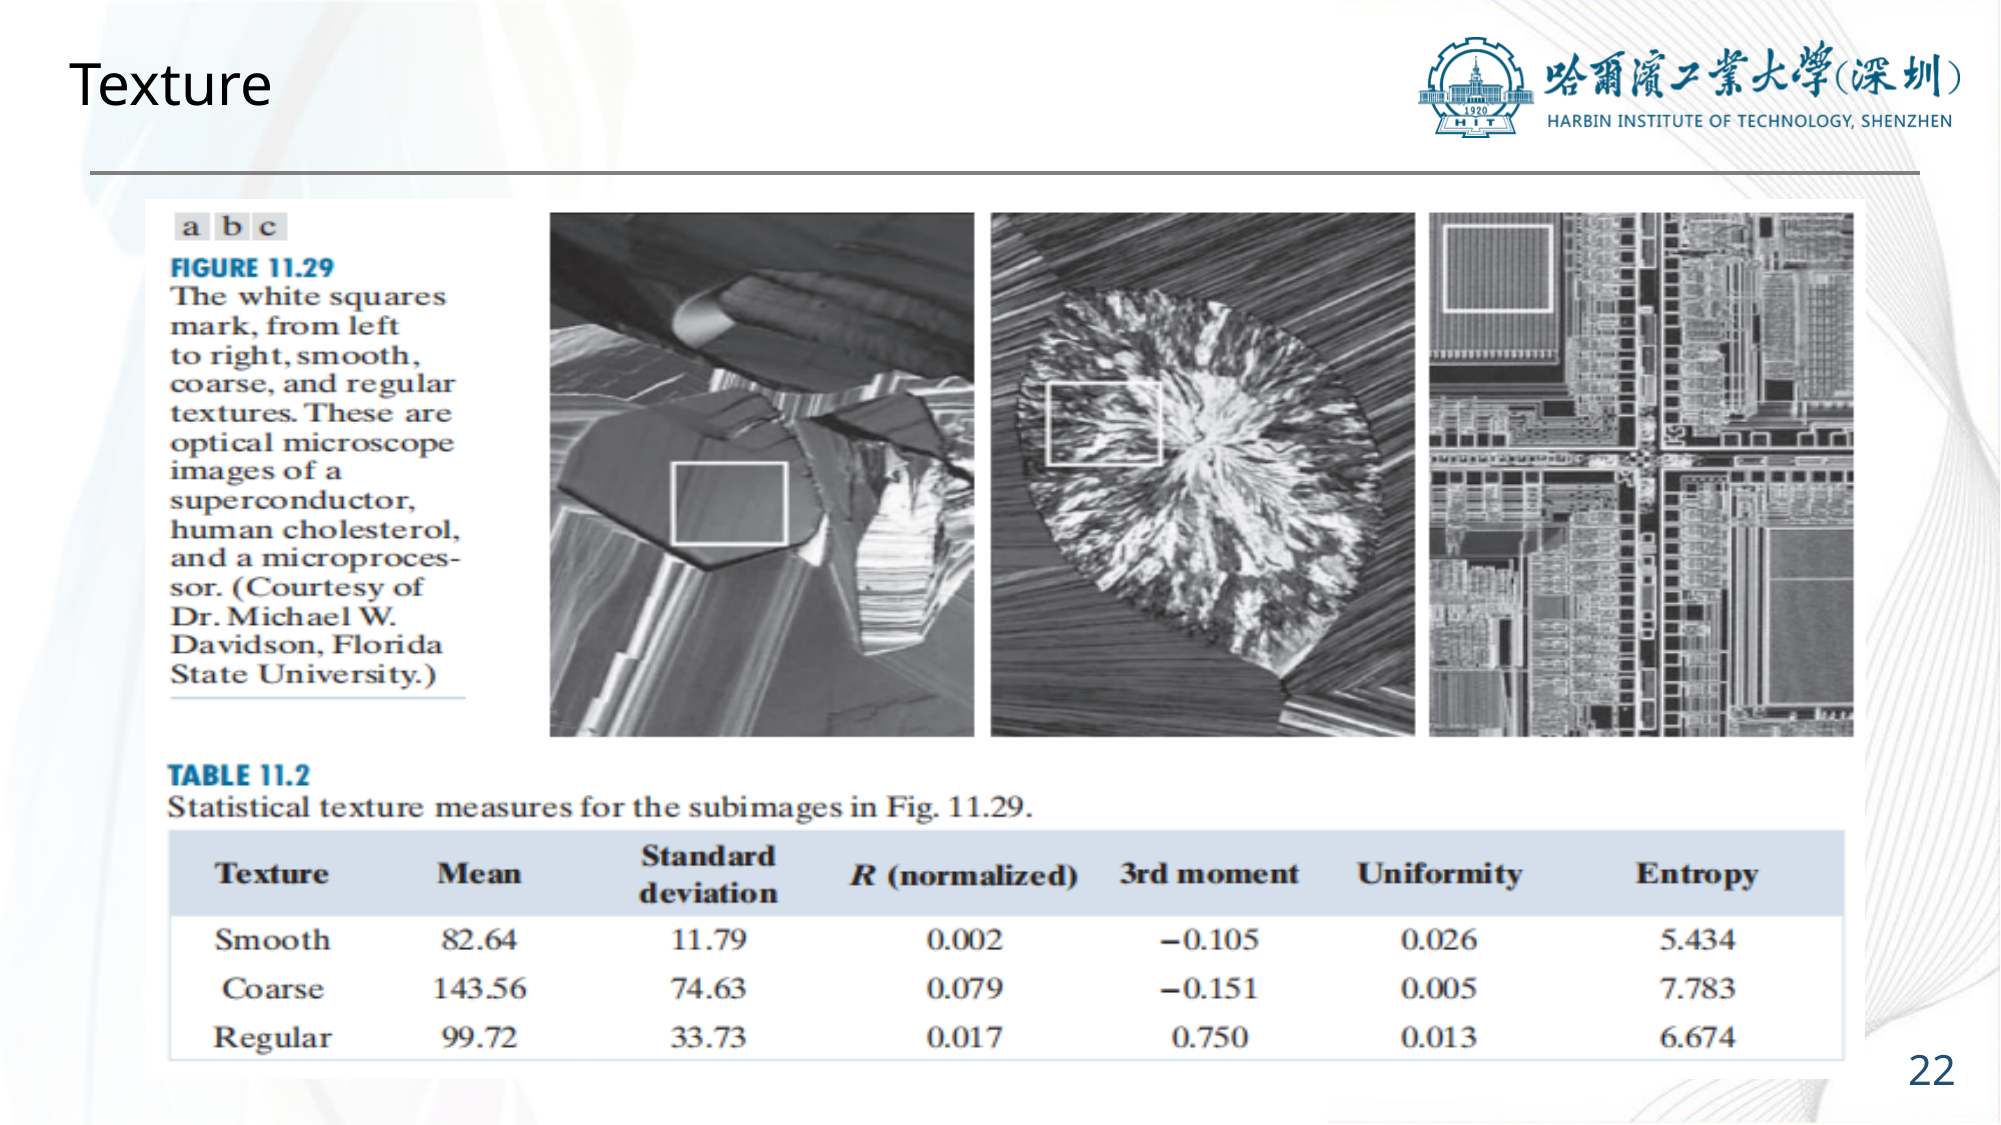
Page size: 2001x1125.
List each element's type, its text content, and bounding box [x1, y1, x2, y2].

slide_number 22 [1521, 1042, 1972, 1103]
picture [0, 0, 2001, 1125]
title Texture [54, 0, 1385, 174]
